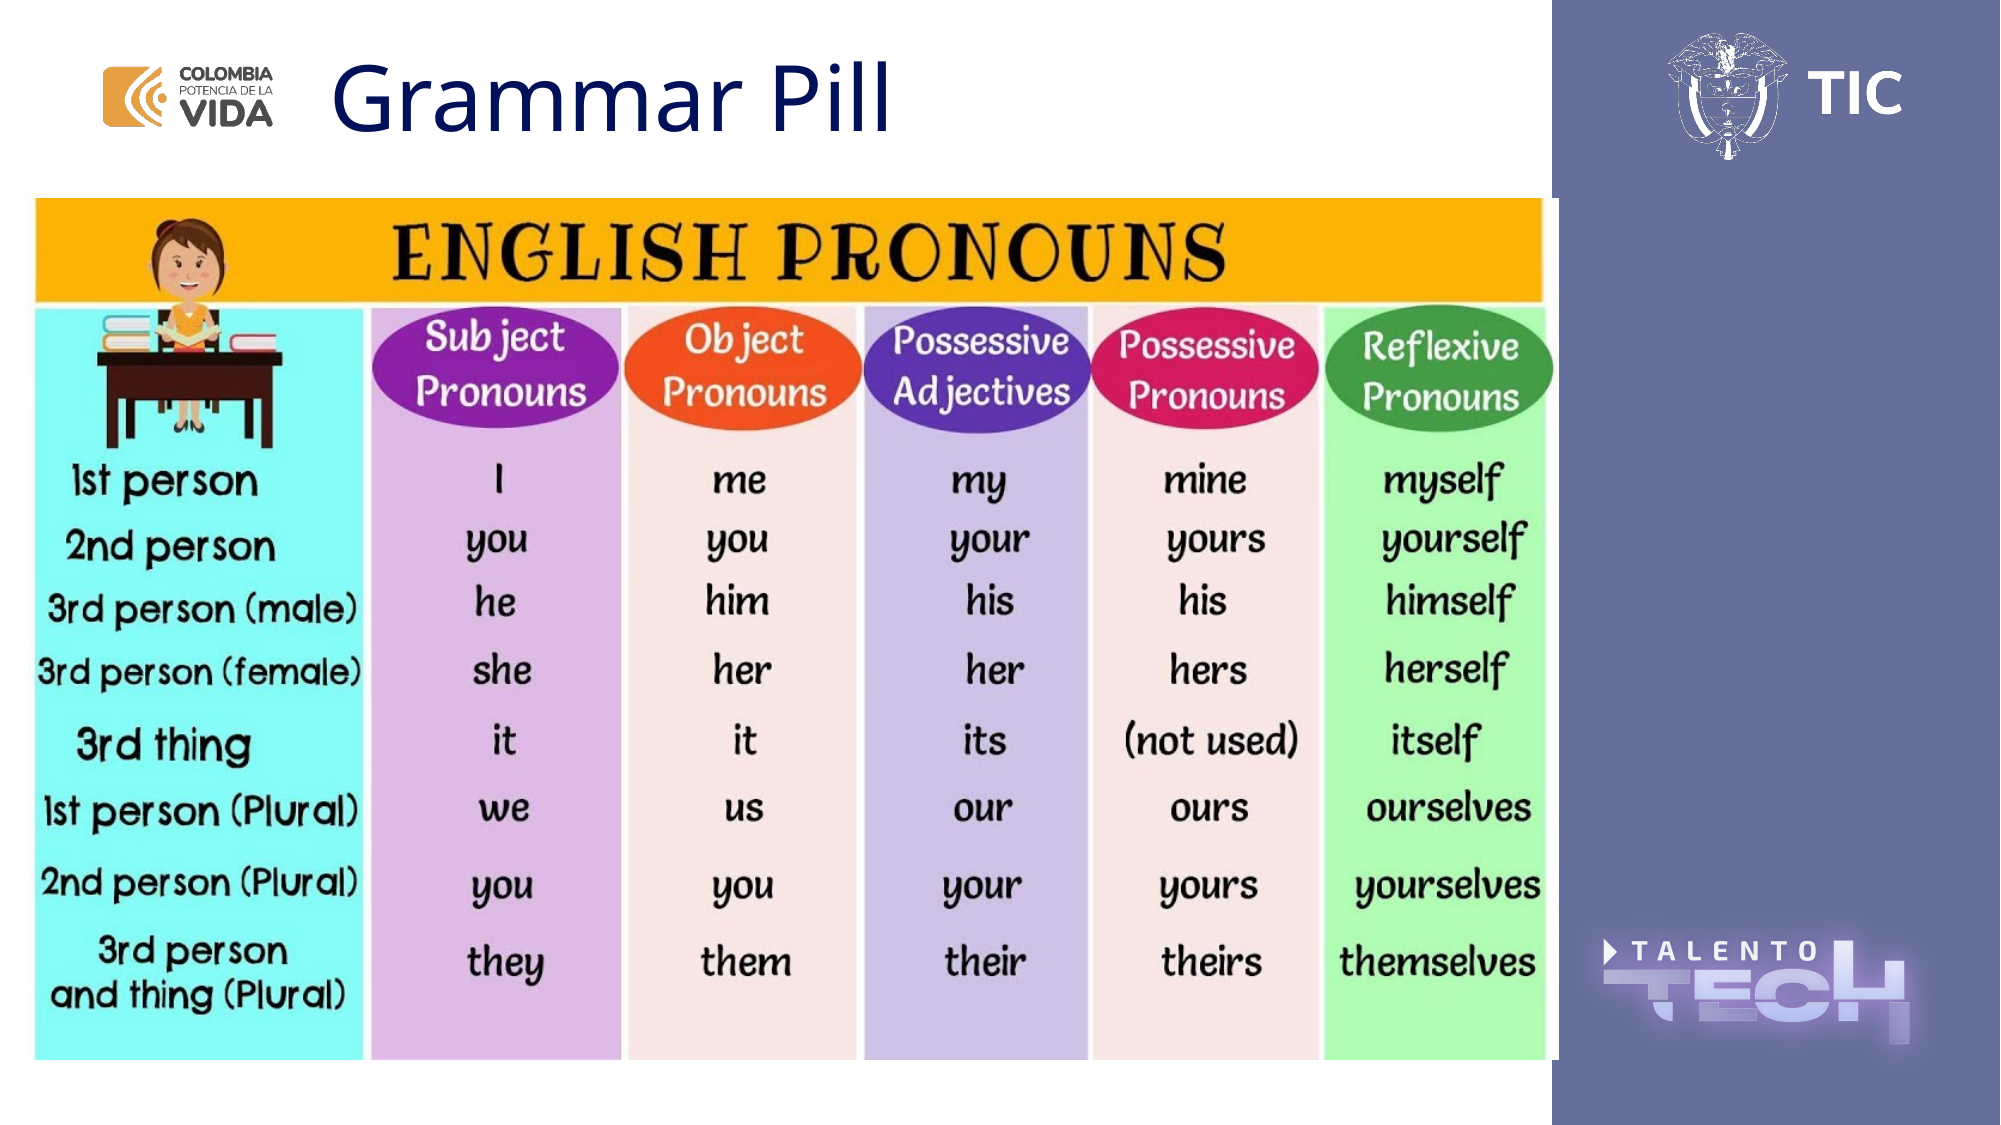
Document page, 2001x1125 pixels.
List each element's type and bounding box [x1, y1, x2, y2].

text_box [1552, 0, 2000, 1125]
picture [28, 198, 1559, 1060]
text_box [97, 33, 1903, 160]
picture [1564, 899, 1949, 1084]
